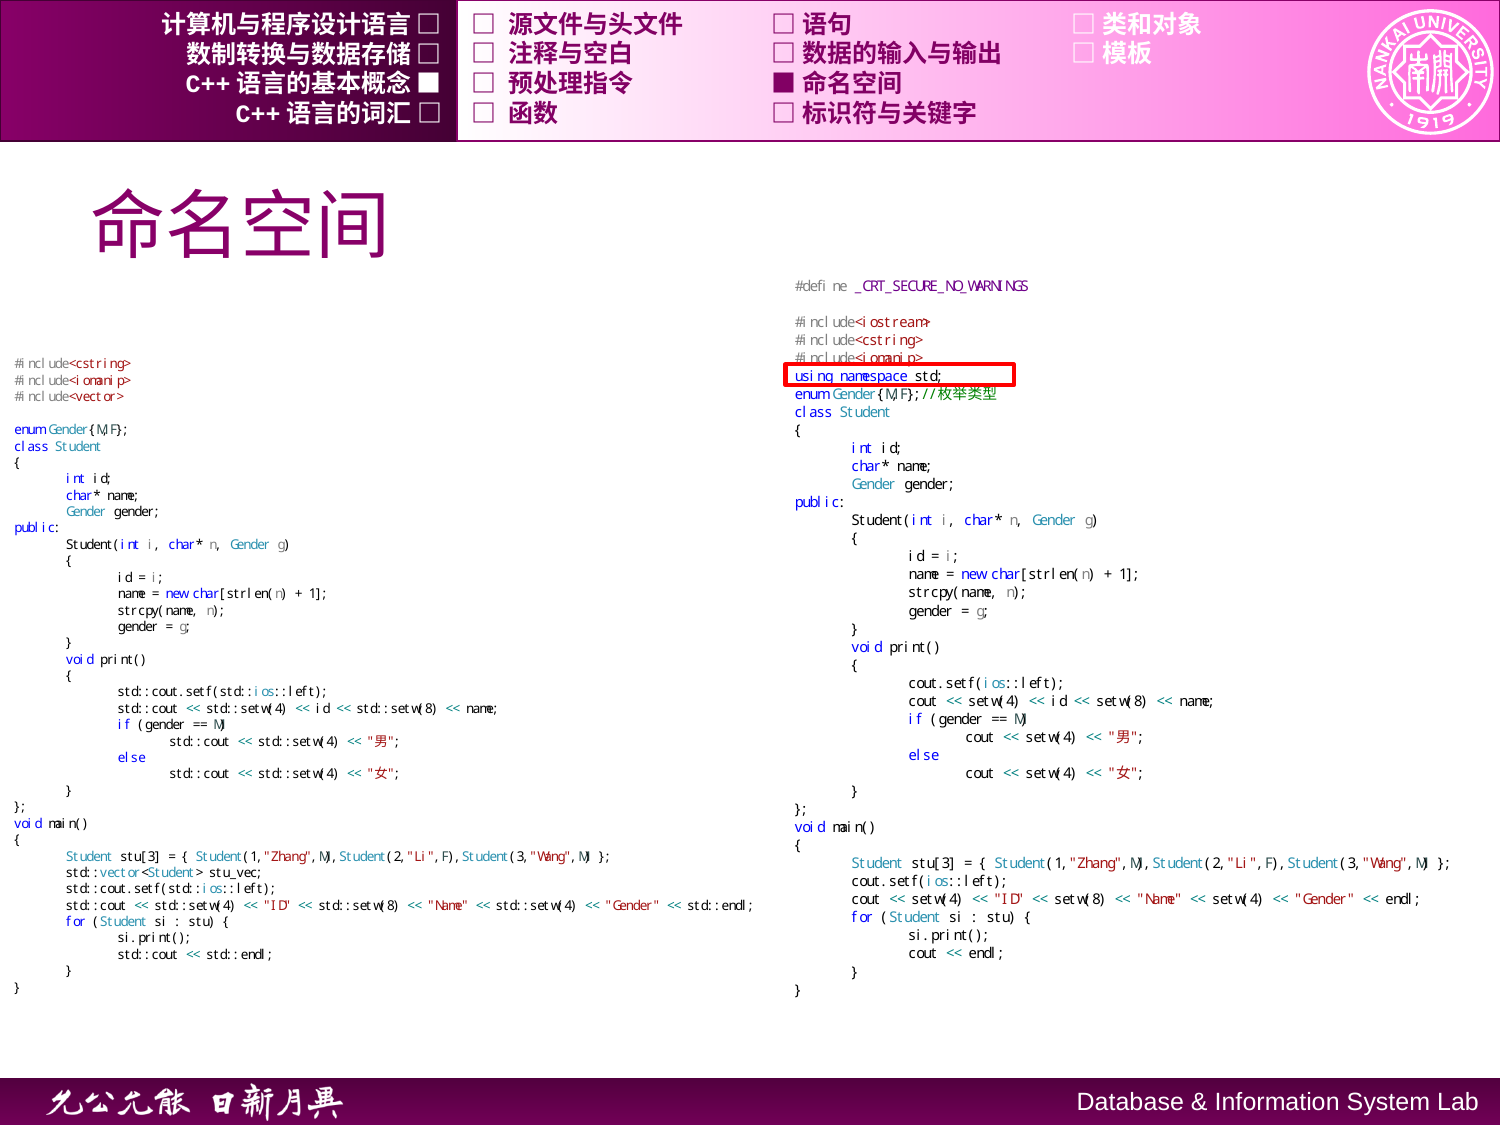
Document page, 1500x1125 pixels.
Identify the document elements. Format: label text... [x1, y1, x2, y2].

text_box □ 预处理指令 ■ 命名空间 [455, 66, 1361, 95]
text_box □ 源文件与头文件 □ 语句 □ 类和对象 [455, 7, 1361, 36]
text_box 数制转换与数据存储 □ [0, 36, 455, 66]
text_box C++语言的基本概念 ■ [0, 66, 455, 95]
picture [35, 1081, 356, 1122]
text_box □ 函数 □ 标识符与关键字 [455, 95, 1361, 129]
picture [5, 351, 764, 1003]
title 命名空间 [74, 163, 1426, 282]
text_box C++语言的词汇 □ [0, 95, 455, 129]
text_box □ 注释与空白 □ 数据的输入与输出 □ 模板 [455, 36, 1361, 66]
picture [785, 272, 1462, 1006]
text_box 计算机与程序设计语言 □ [0, 7, 455, 36]
